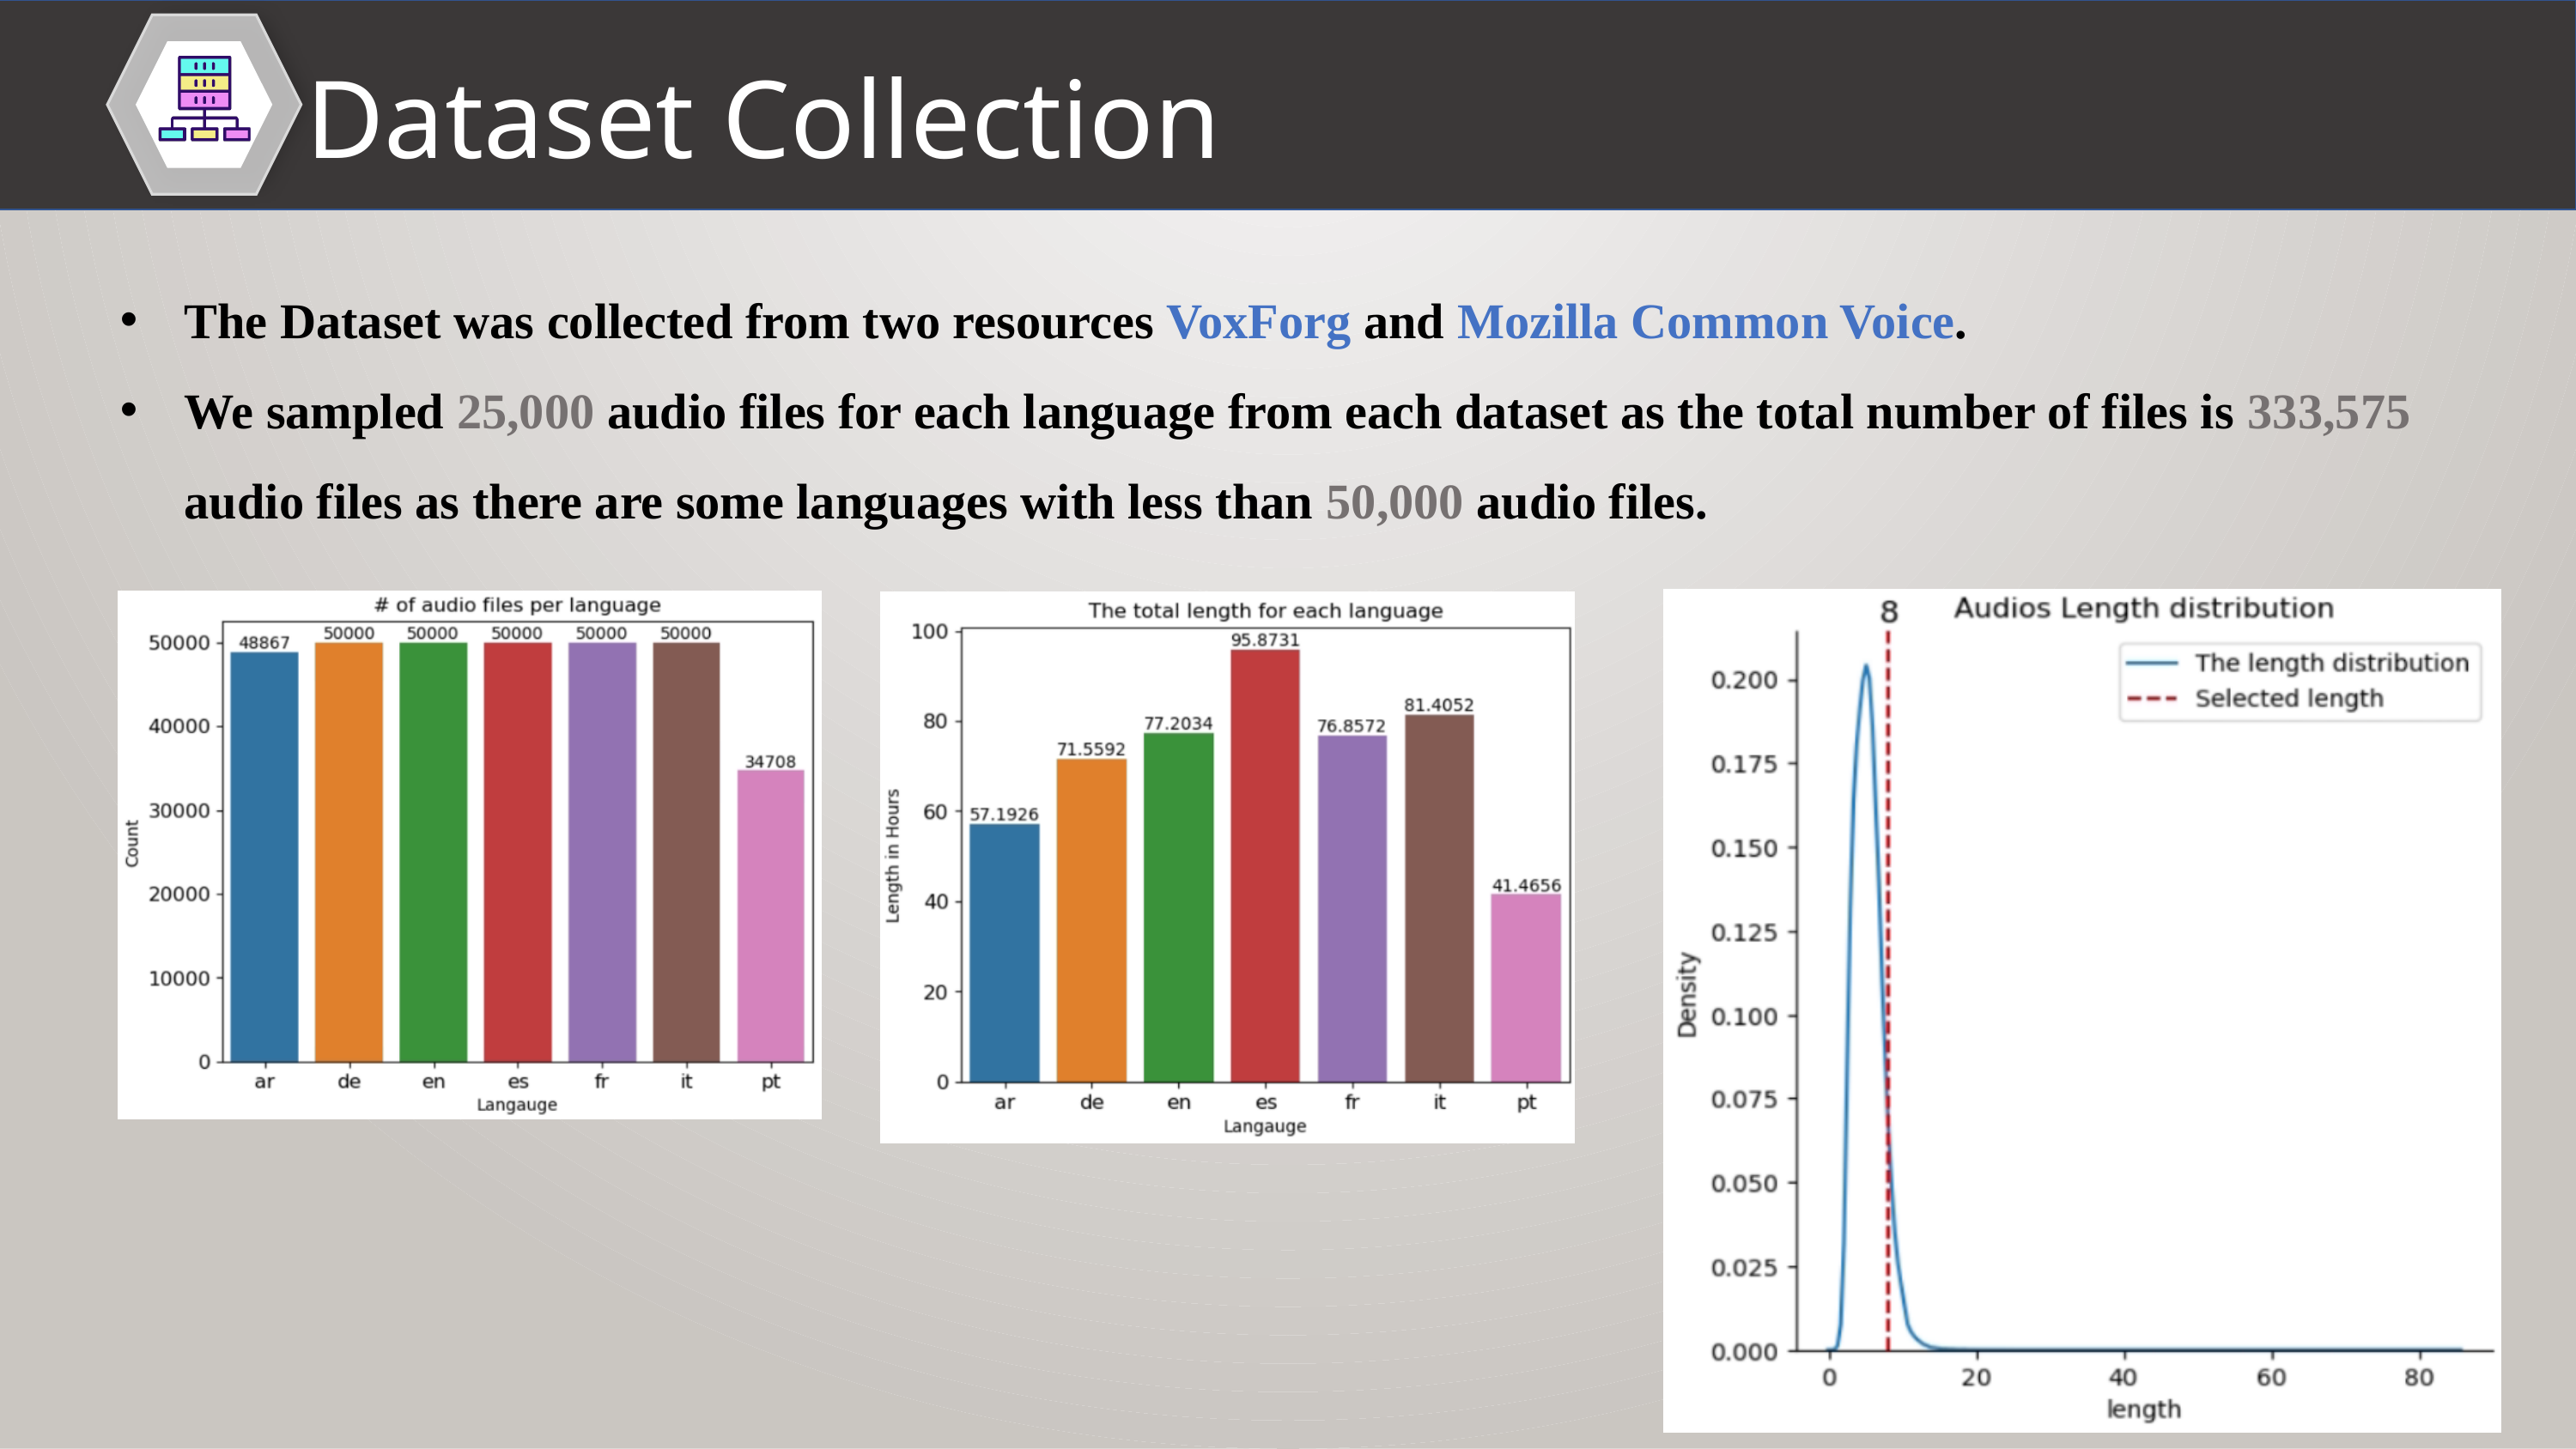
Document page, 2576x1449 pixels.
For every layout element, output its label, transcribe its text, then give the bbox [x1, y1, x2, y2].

picture [118, 591, 822, 1119]
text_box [106, 15, 301, 195]
picture [1663, 589, 2501, 1433]
text_box Dataset Collection [301, 15, 1234, 186]
text_box [0, 0, 2576, 210]
picture [879, 591, 1575, 1143]
text_box The Dataset was collected from two resources VoxForg and Mozilla Common Voice. We sampled 25,000 audio files for each language from each dataset as the total number of files is 333,575 audio files as there are some languages with less than 50,000 audio files. [43, 252, 2458, 536]
